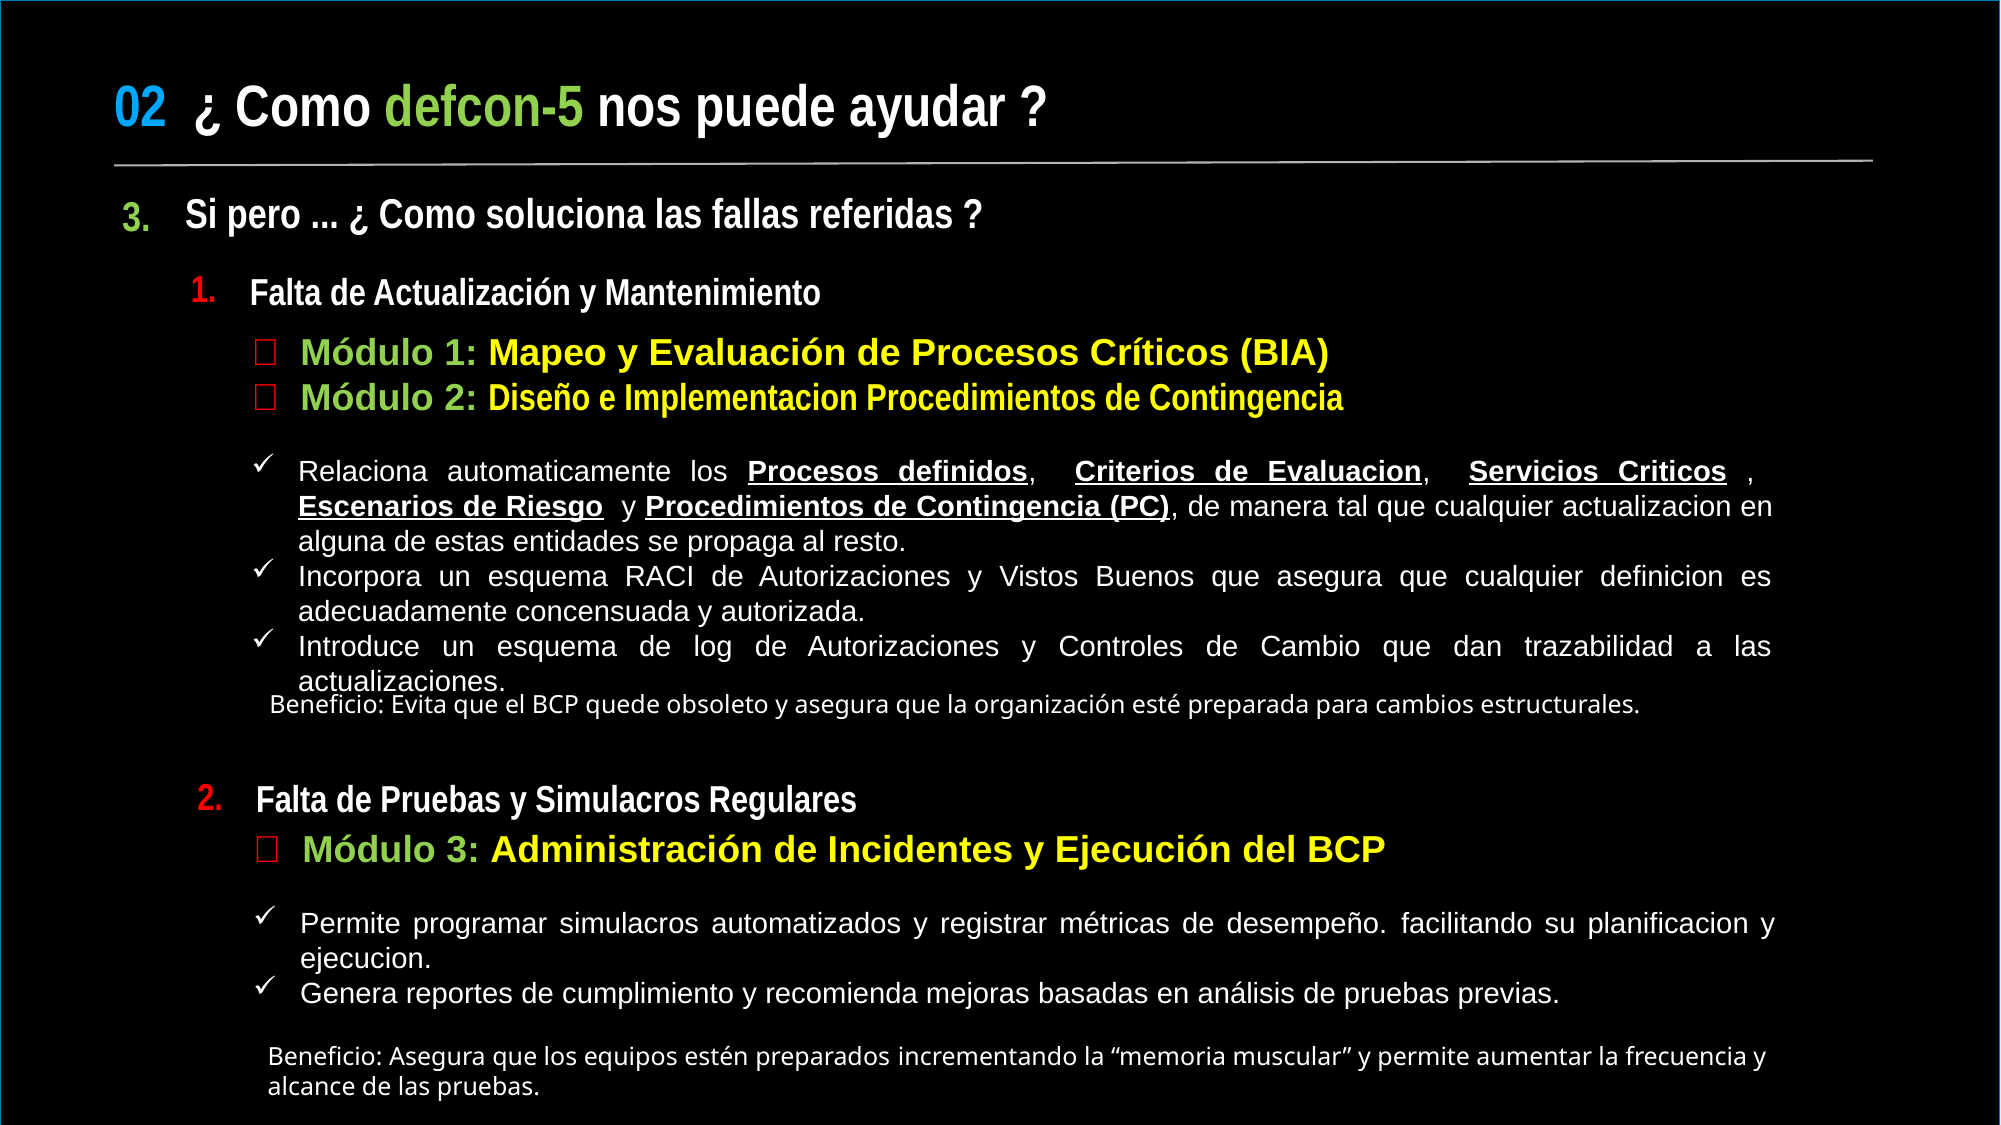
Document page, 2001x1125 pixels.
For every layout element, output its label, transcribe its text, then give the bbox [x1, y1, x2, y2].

title 02 ¿ Como defcon-5 nos puede ayudar ? [114, 44, 1886, 163]
text_box Si pero ... ¿ Como soluciona las fallas referidas ? [170, 179, 1169, 245]
text_box 📌 Módulo 3: Administración de Incidentes y Ejecución del BCP Permite programar simulacros automatizados y registrar métricas de desempeño. facilitando su planificacion y ejecucion. Genera reportes de cumplimiento y recomienda mejoras basadas en análisis de pruebas previas. [238, 817, 1791, 1017]
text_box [182, 765, 1467, 829]
text_box 📌 Módulo 1: Mapeo y Evaluación de Procesos Críticos (BIA) 📌 Módulo 2: Diseño e Implementacion Procedimientos de Contingencia Relaciona automaticamente los Procesos definidos, Criterios de Evaluacion, Servicios Criticos , Escenarios de Riesgo y Procedimientos de Contingencia (PC), de manera tal que cualquier actualizacion en alguna de estas entidades se propaga al resto. Incorpora un esquema RACI de Autorizaciones y Vistos Buenos que asegura que cualquier definicion es adecuadamente concensuada y autorizada. Introduce un esquema de log de Autorizaciones y Controles de Cambio que dan trazabilidad a las actualizaciones. [236, 320, 1789, 705]
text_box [176, 257, 1461, 322]
text_box Beneficio: Asegura que los equipos estén preparados incrementando la “memoria muscular” y permite aumentar la frecuencia y alcance de las pruebas. [252, 1033, 1833, 1108]
text_box Beneficio: Evita que el BCP quede obsoleto y asegura que la organización esté preparada para cambios estructurales. [254, 681, 1834, 727]
text_box 3. [107, 182, 230, 248]
